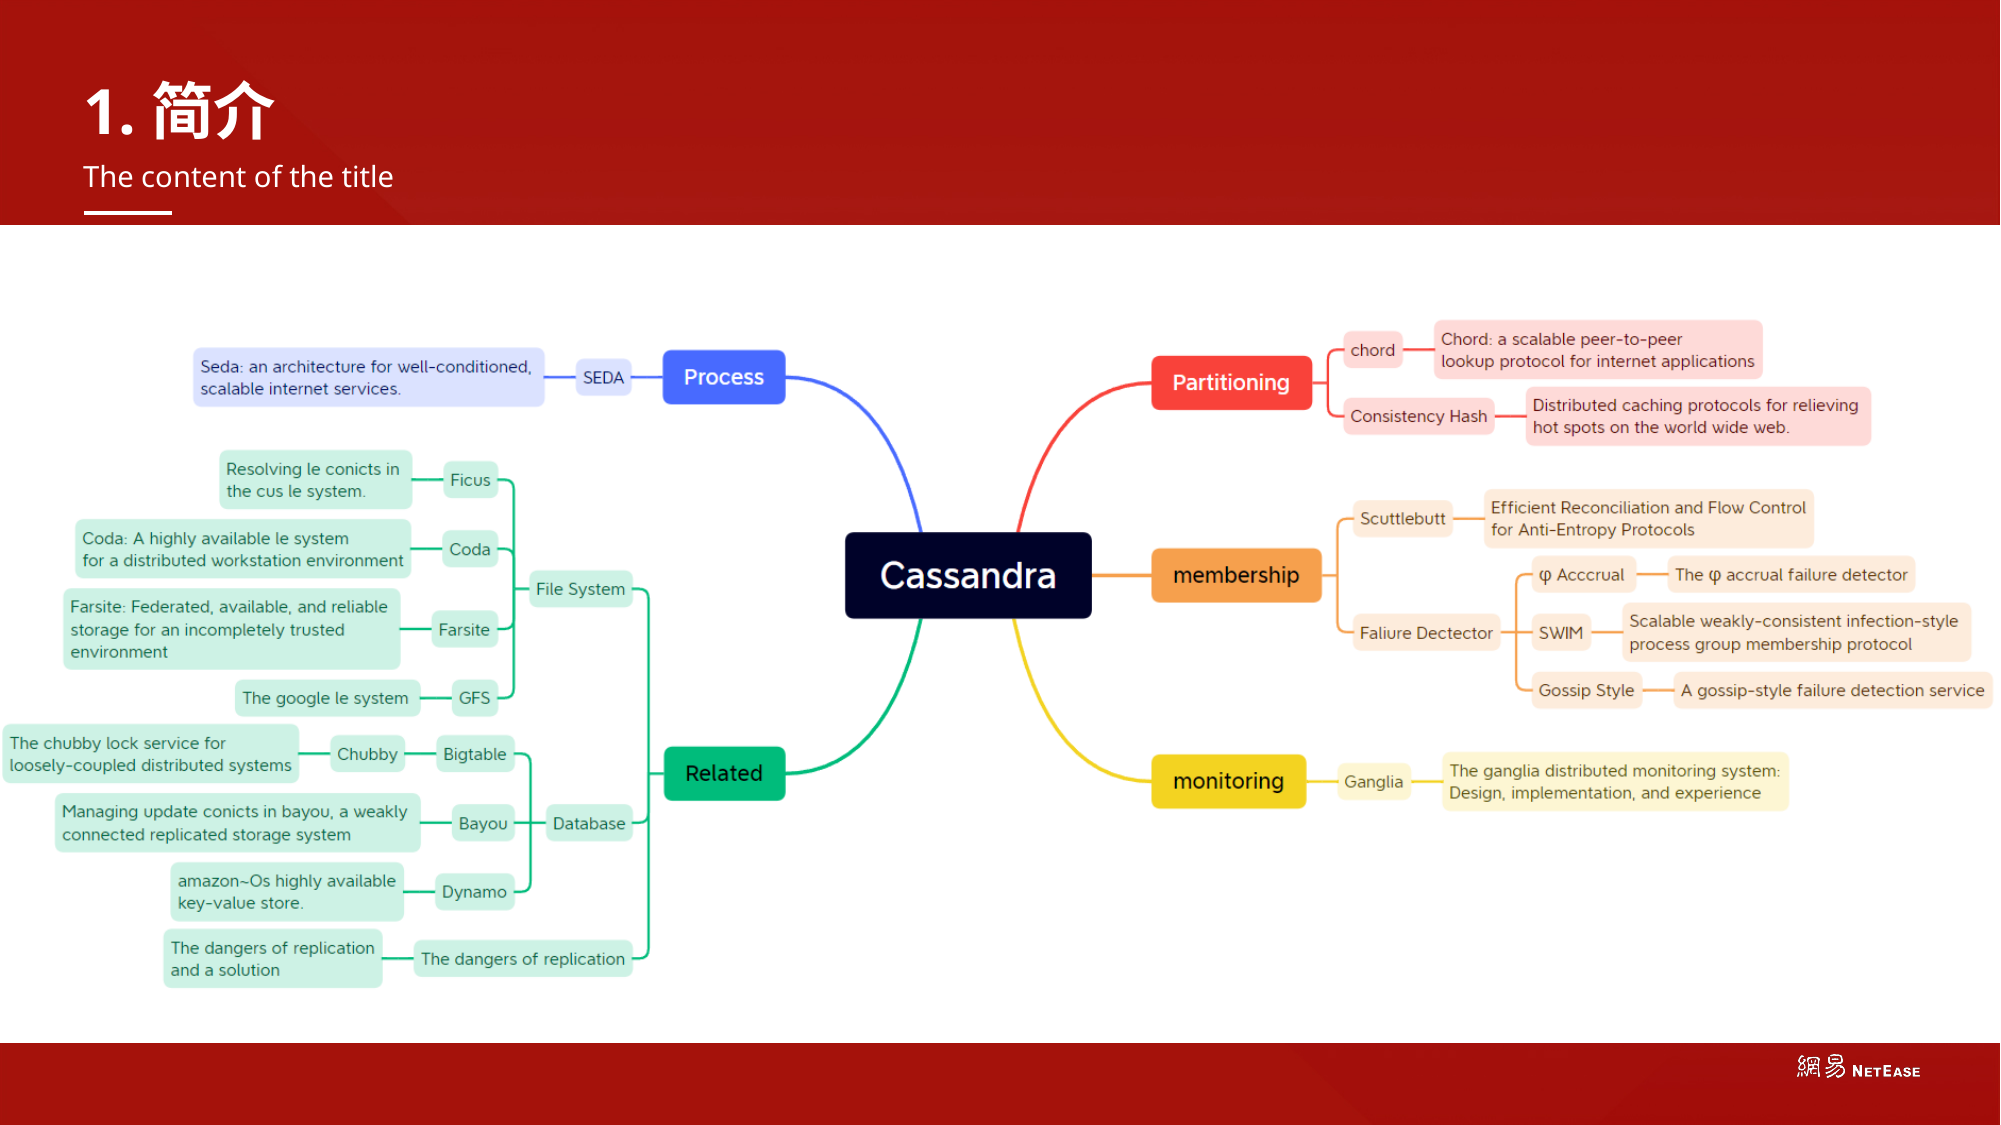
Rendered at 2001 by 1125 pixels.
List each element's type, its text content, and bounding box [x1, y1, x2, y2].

text_box The content of the title [68, 150, 794, 201]
text_box 1.简介 [68, 64, 794, 150]
picture [0, 0, 2000, 1125]
